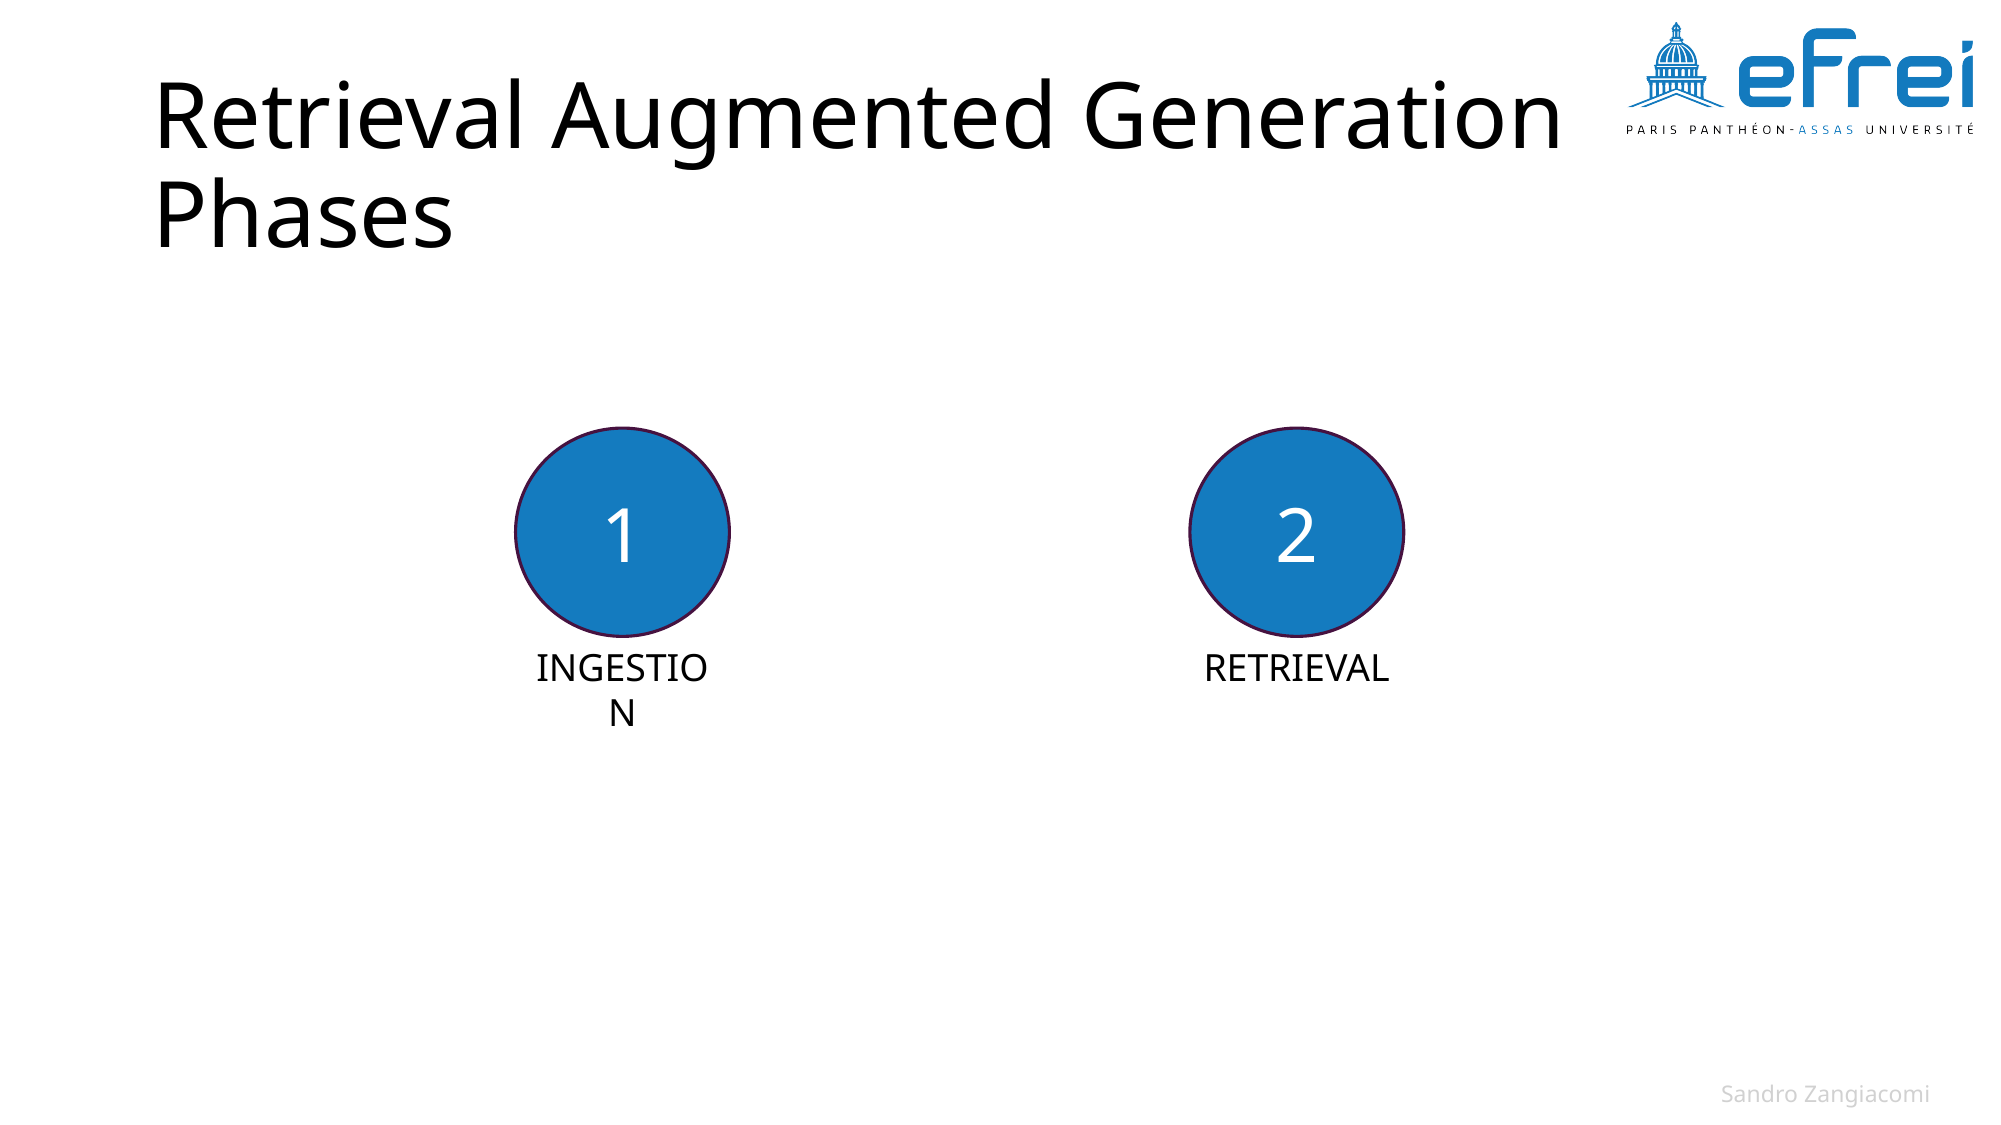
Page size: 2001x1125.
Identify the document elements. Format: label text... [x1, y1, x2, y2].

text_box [1183, 427, 1411, 698]
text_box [508, 427, 736, 698]
title Retrieval Augmented Generation Phases [137, 59, 1863, 278]
picture [1627, 22, 1973, 134]
